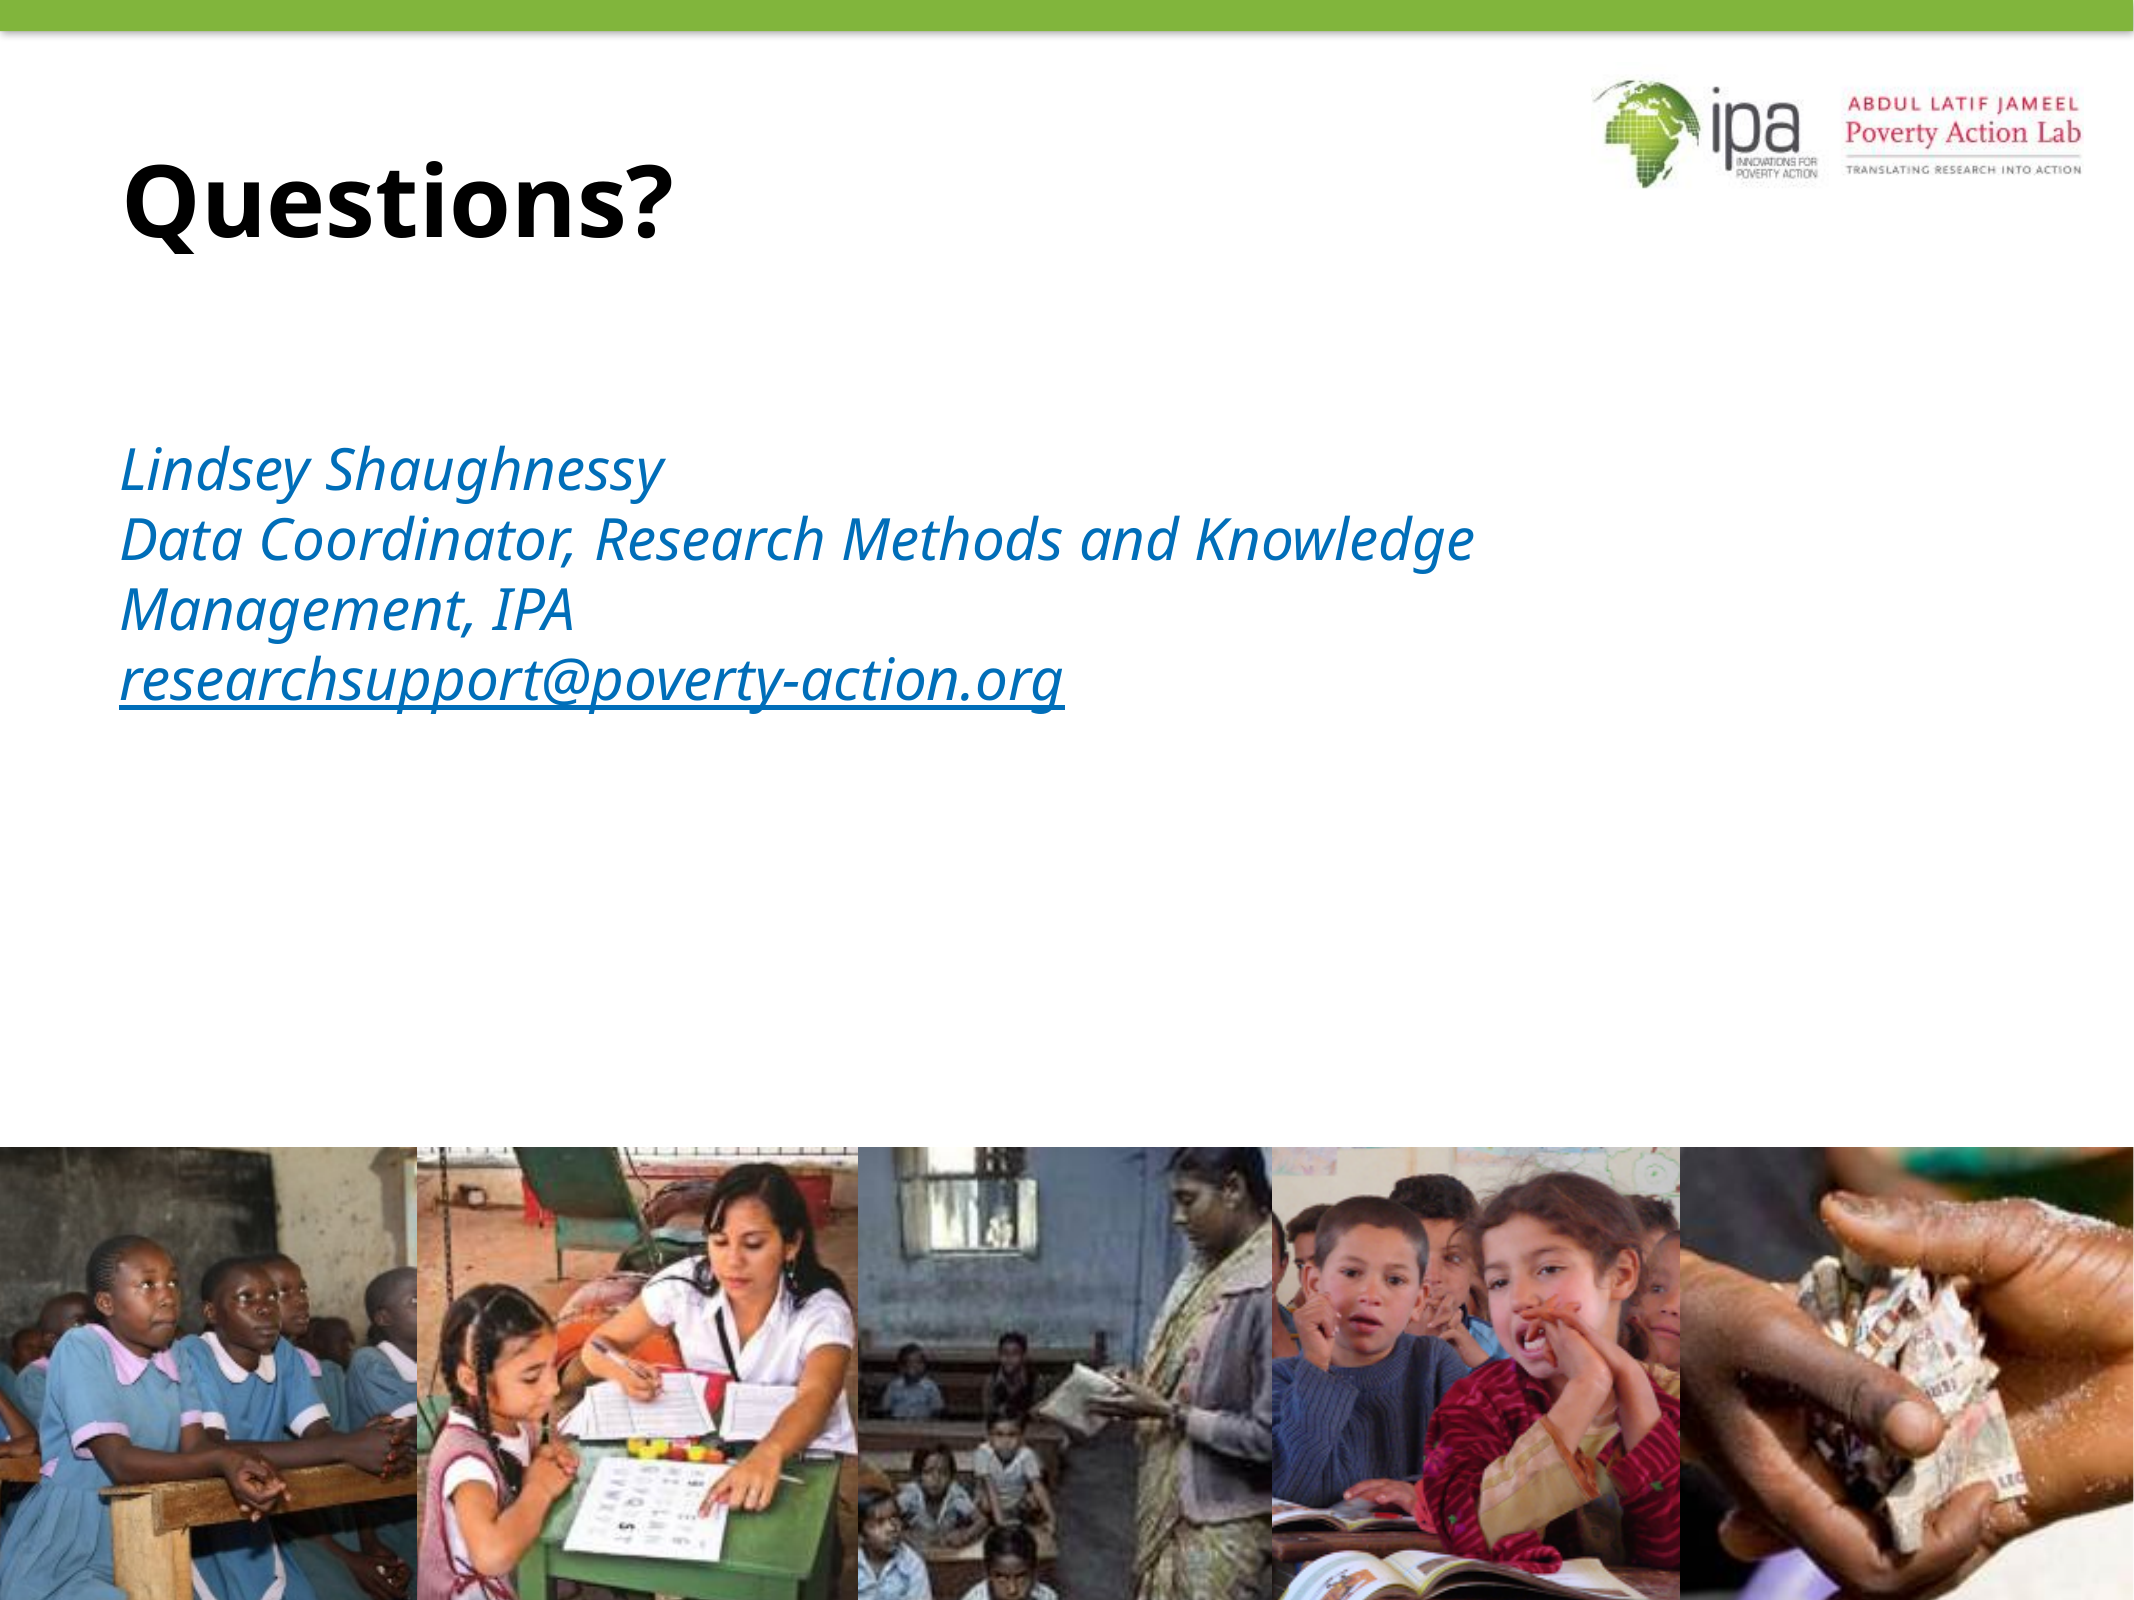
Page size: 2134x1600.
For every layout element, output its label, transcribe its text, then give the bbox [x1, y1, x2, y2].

list Lindsey Shaughnessy Data Coordinator, Research Methods and Knowledge Management, IPA researchsupport@poverty-action.org [104, 425, 1842, 1050]
title Questions? [106, 64, 1692, 331]
picture [0, 1147, 2134, 1600]
picture [1591, 62, 2084, 193]
